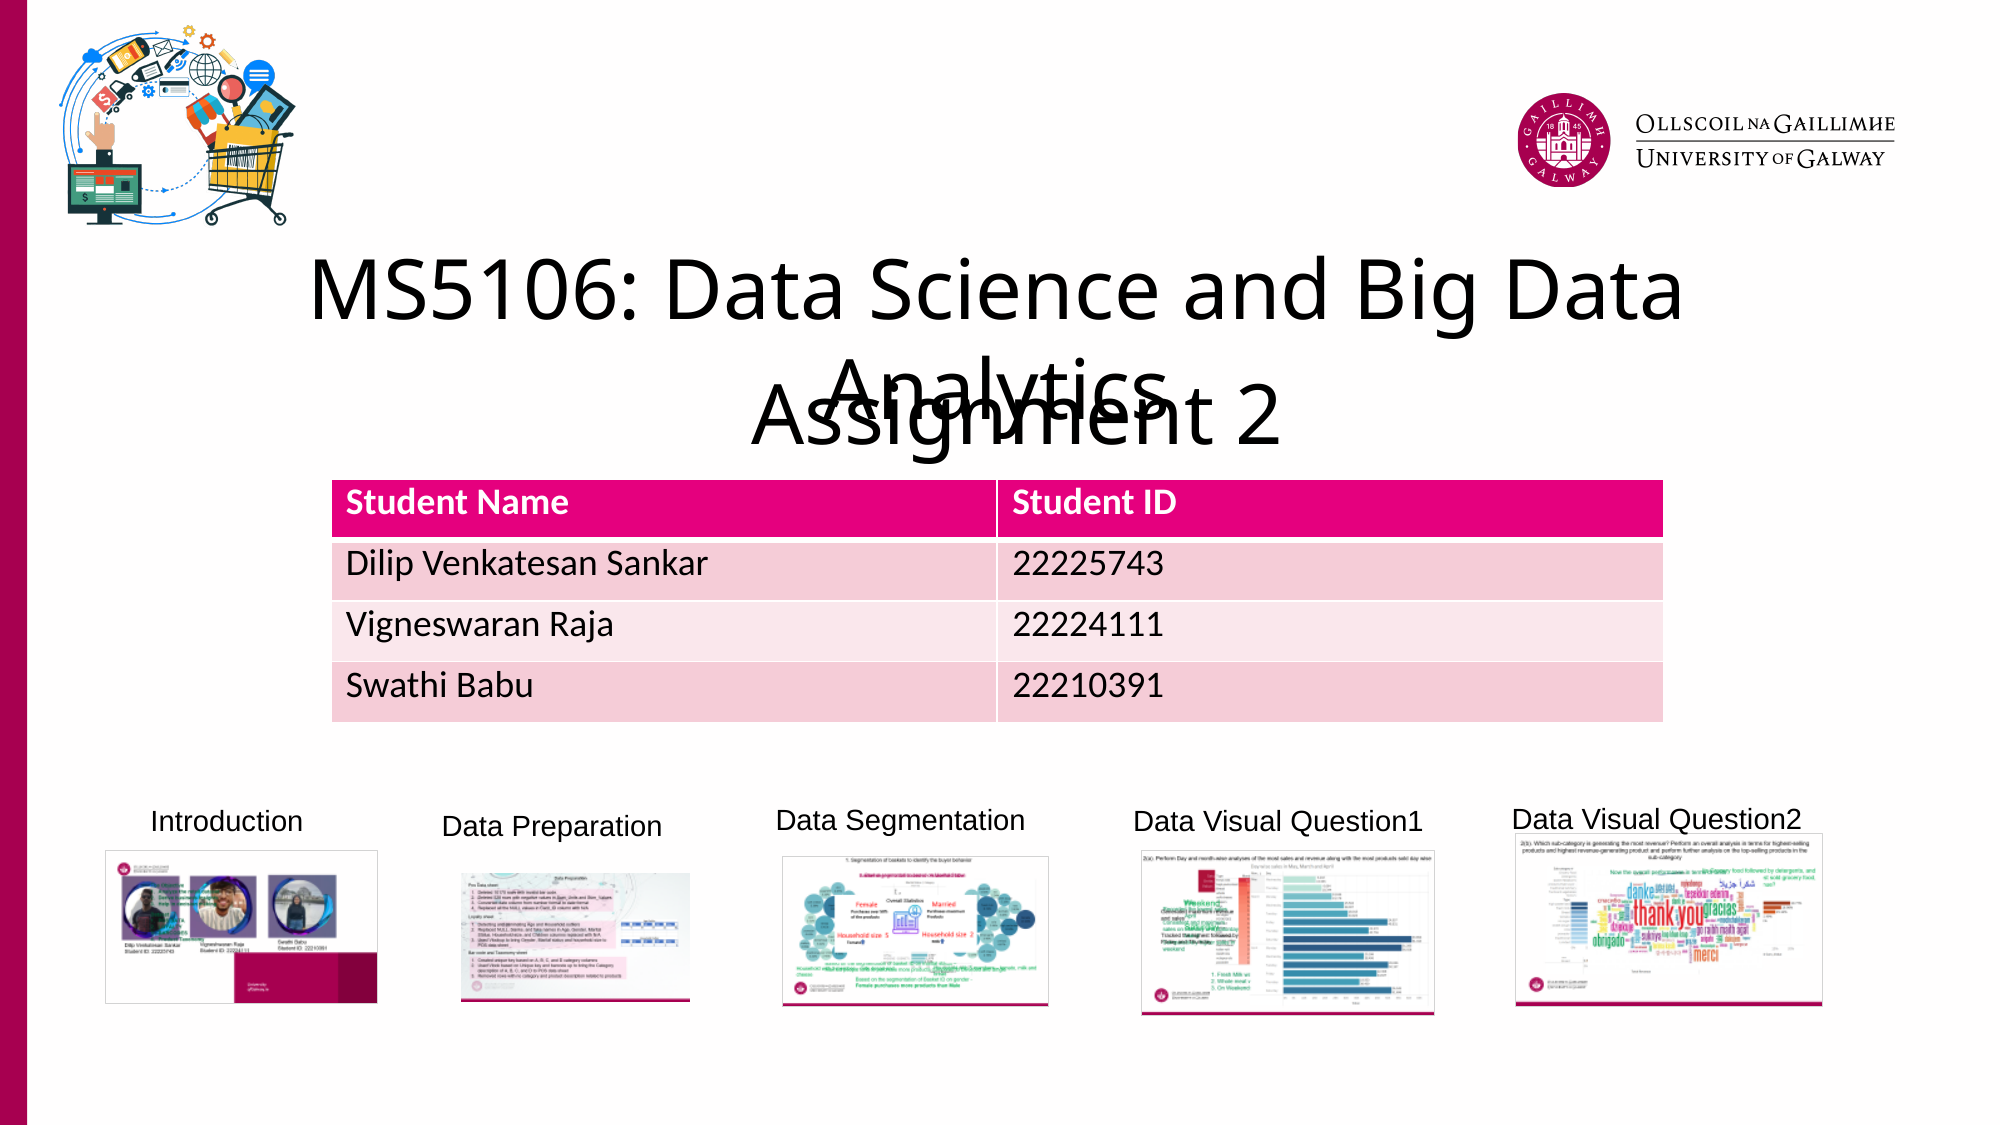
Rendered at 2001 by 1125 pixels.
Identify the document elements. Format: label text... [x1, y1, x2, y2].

text_box Introduction [135, 795, 373, 845]
table_cell Swathi Babu [332, 662, 996, 722]
table_cell 22210391 [998, 662, 1663, 722]
text_box Data Visual Question1 [1118, 795, 1457, 845]
title MS5106: Data Science and Big Data Analytics [120, 228, 1875, 330]
text_box Data Segmentation [760, 793, 1050, 844]
text_box Assignment 2 [140, 353, 1895, 455]
picture [1142, 851, 1434, 1015]
text_box Data Visual Question2 [1496, 792, 1836, 843]
text_box Data Preparation [426, 800, 686, 851]
picture [461, 873, 690, 1002]
table_header Student Name [332, 480, 996, 537]
table_cell Dilip Venkatesan Sankar [332, 543, 996, 600]
table_header Student ID [998, 480, 1663, 537]
picture [1516, 843, 1822, 1006]
picture [106, 851, 377, 1003]
picture [49, 0, 303, 253]
table_cell 22224111 [998, 602, 1663, 661]
table_cell Vigneswaran Raja [332, 602, 996, 661]
table_cell 22225743 [998, 543, 1663, 600]
picture [783, 857, 1048, 1006]
